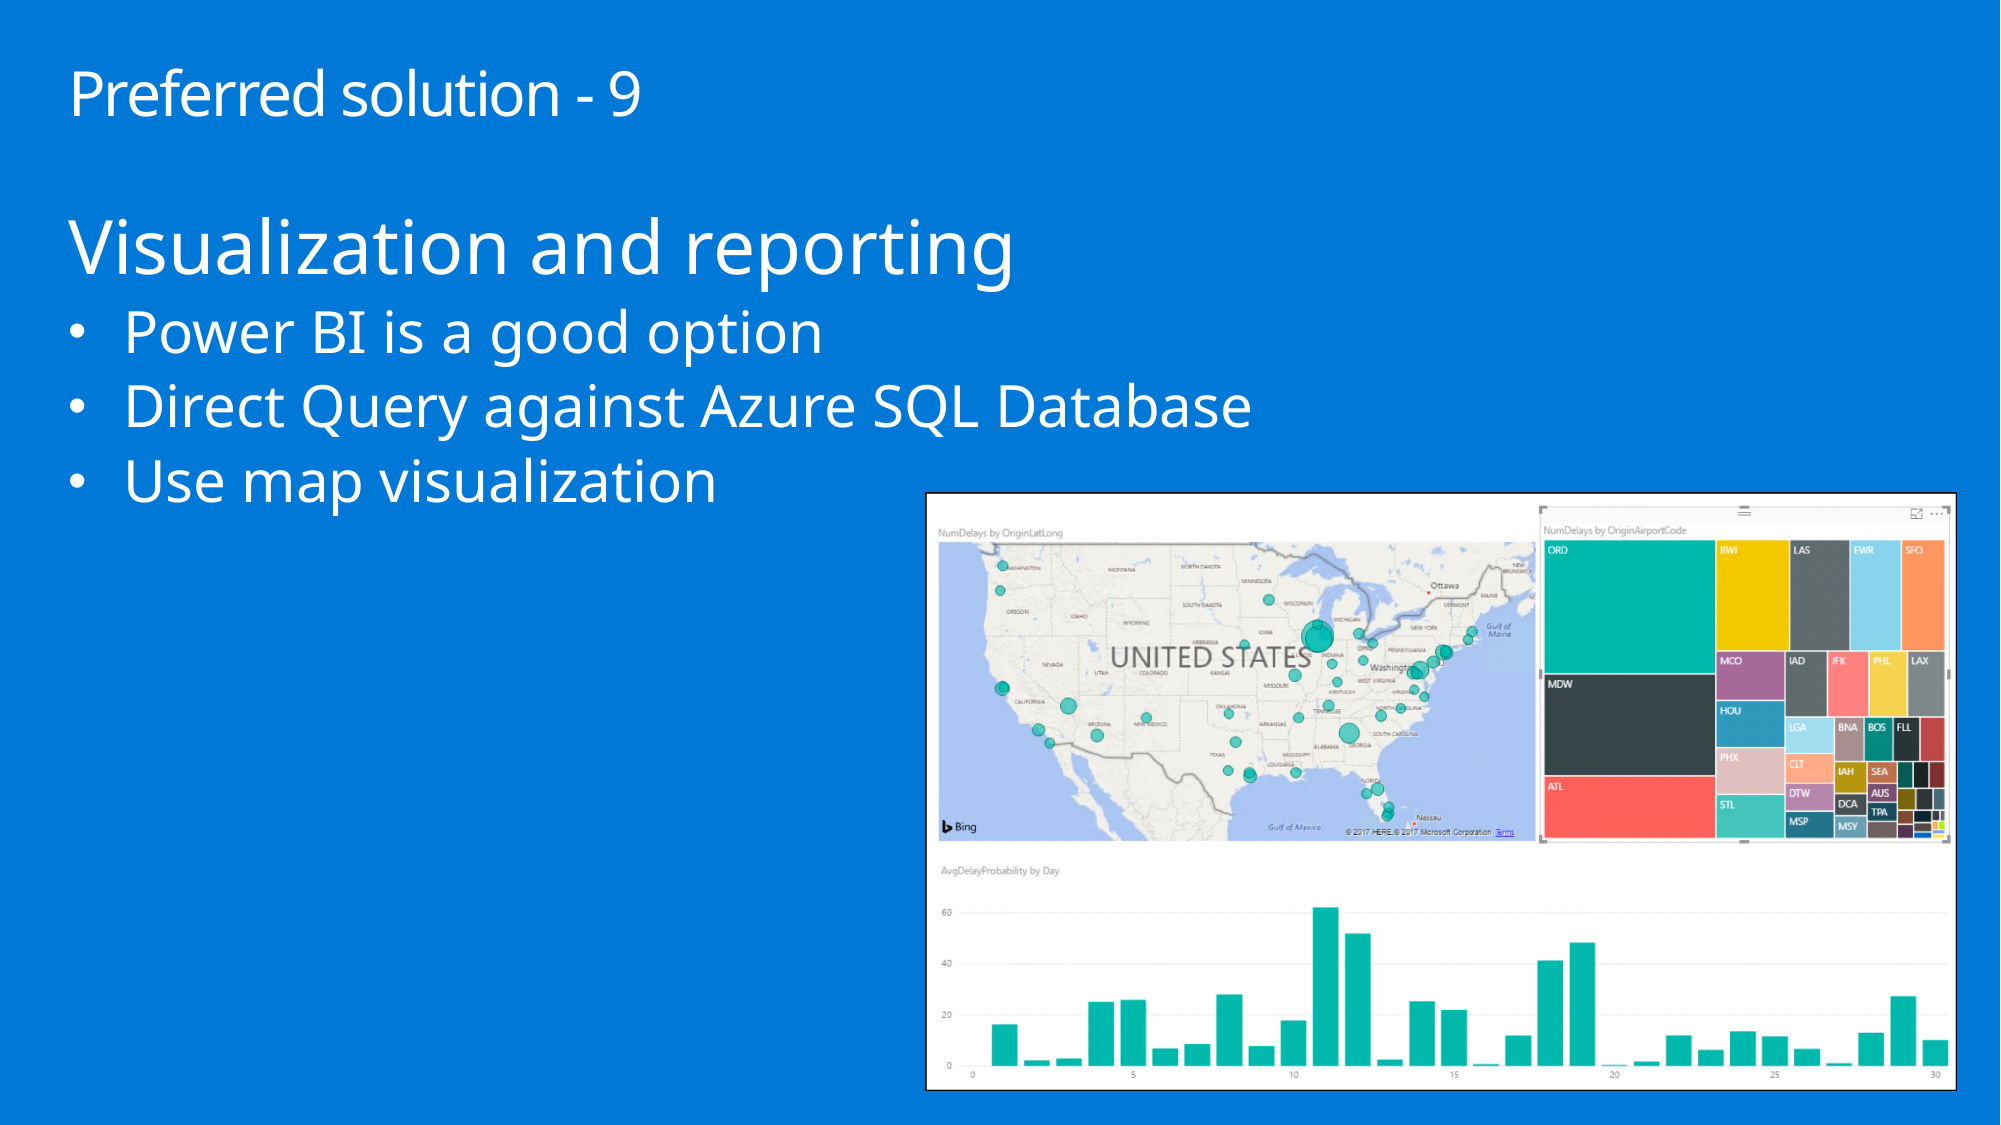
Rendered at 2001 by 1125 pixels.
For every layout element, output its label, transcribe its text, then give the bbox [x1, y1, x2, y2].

title Preferred solution - 9 [44, 47, 1957, 196]
list Visualization and reporting Power BI is a good option Direct Query against Azure SQL Database Use map visualization [44, 195, 1621, 1091]
picture [925, 492, 1957, 1091]
